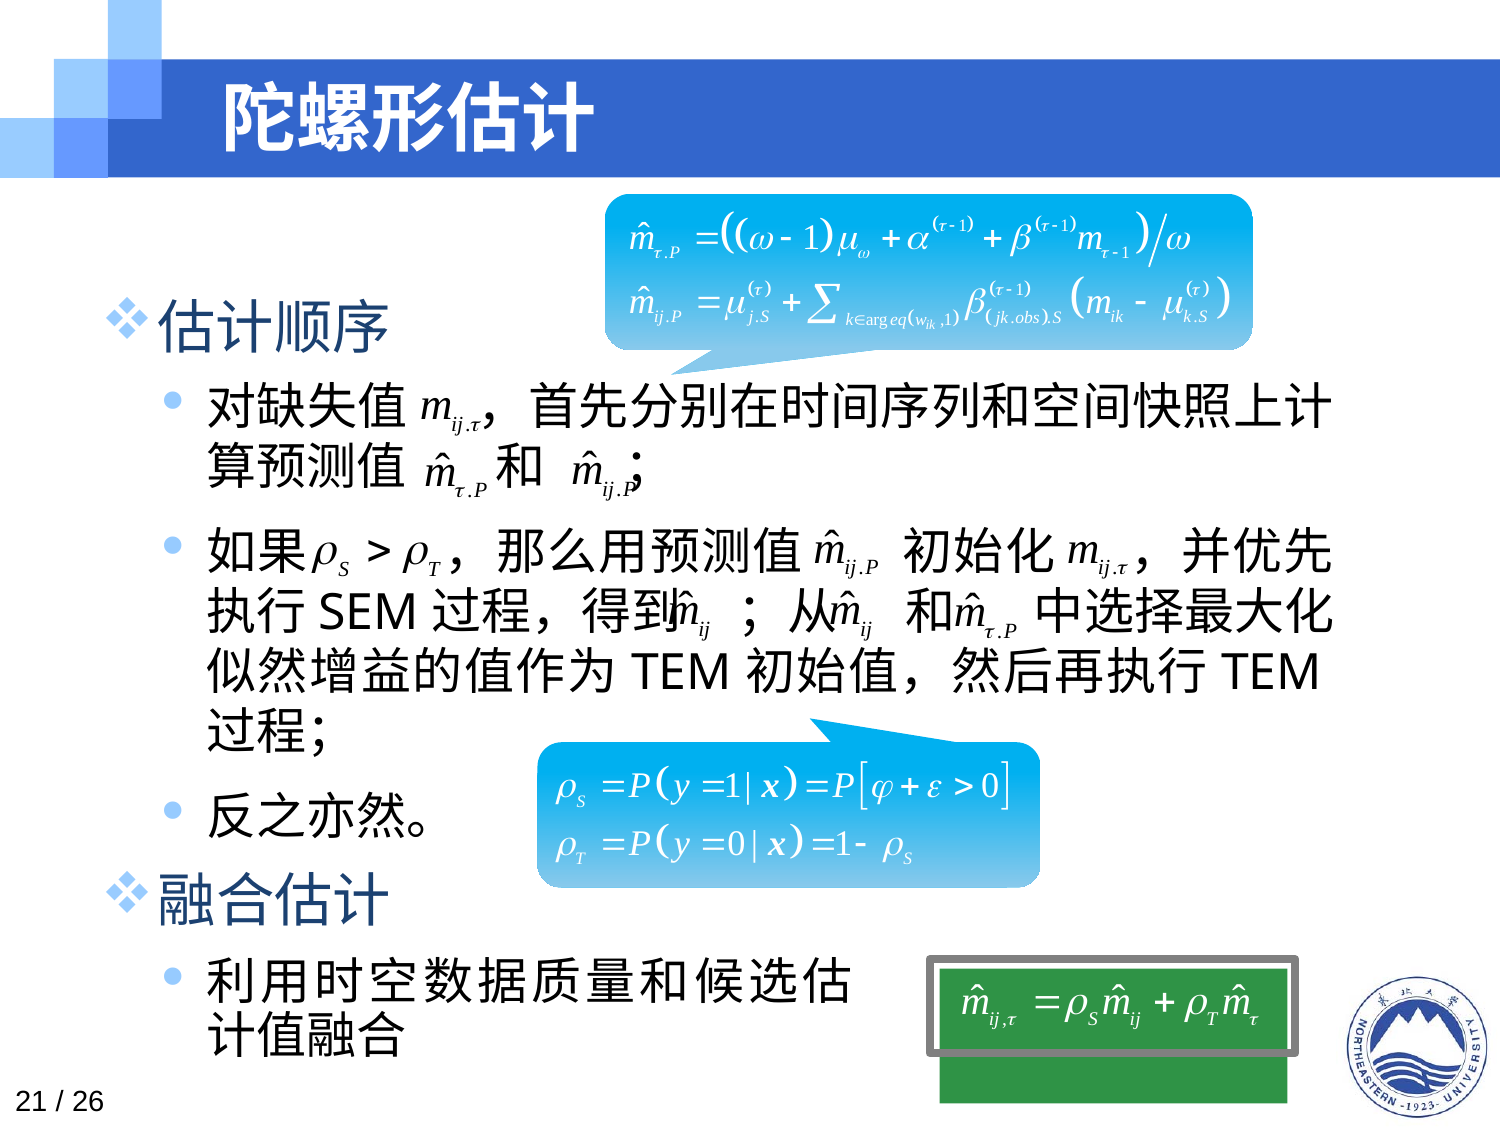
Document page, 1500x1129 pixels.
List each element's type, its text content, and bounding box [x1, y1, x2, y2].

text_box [86, 290, 1349, 858]
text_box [604, 193, 1254, 351]
picture [1335, 963, 1500, 1129]
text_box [929, 959, 1296, 1054]
text_box 利用时空数据质量和候选估计值融合 [86, 948, 868, 1072]
title 陀螺形估计 [206, 75, 1419, 156]
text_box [537, 741, 1041, 888]
list 融合估计 [86, 864, 1425, 944]
slide_number 20 / 26 [0, 1075, 351, 1129]
